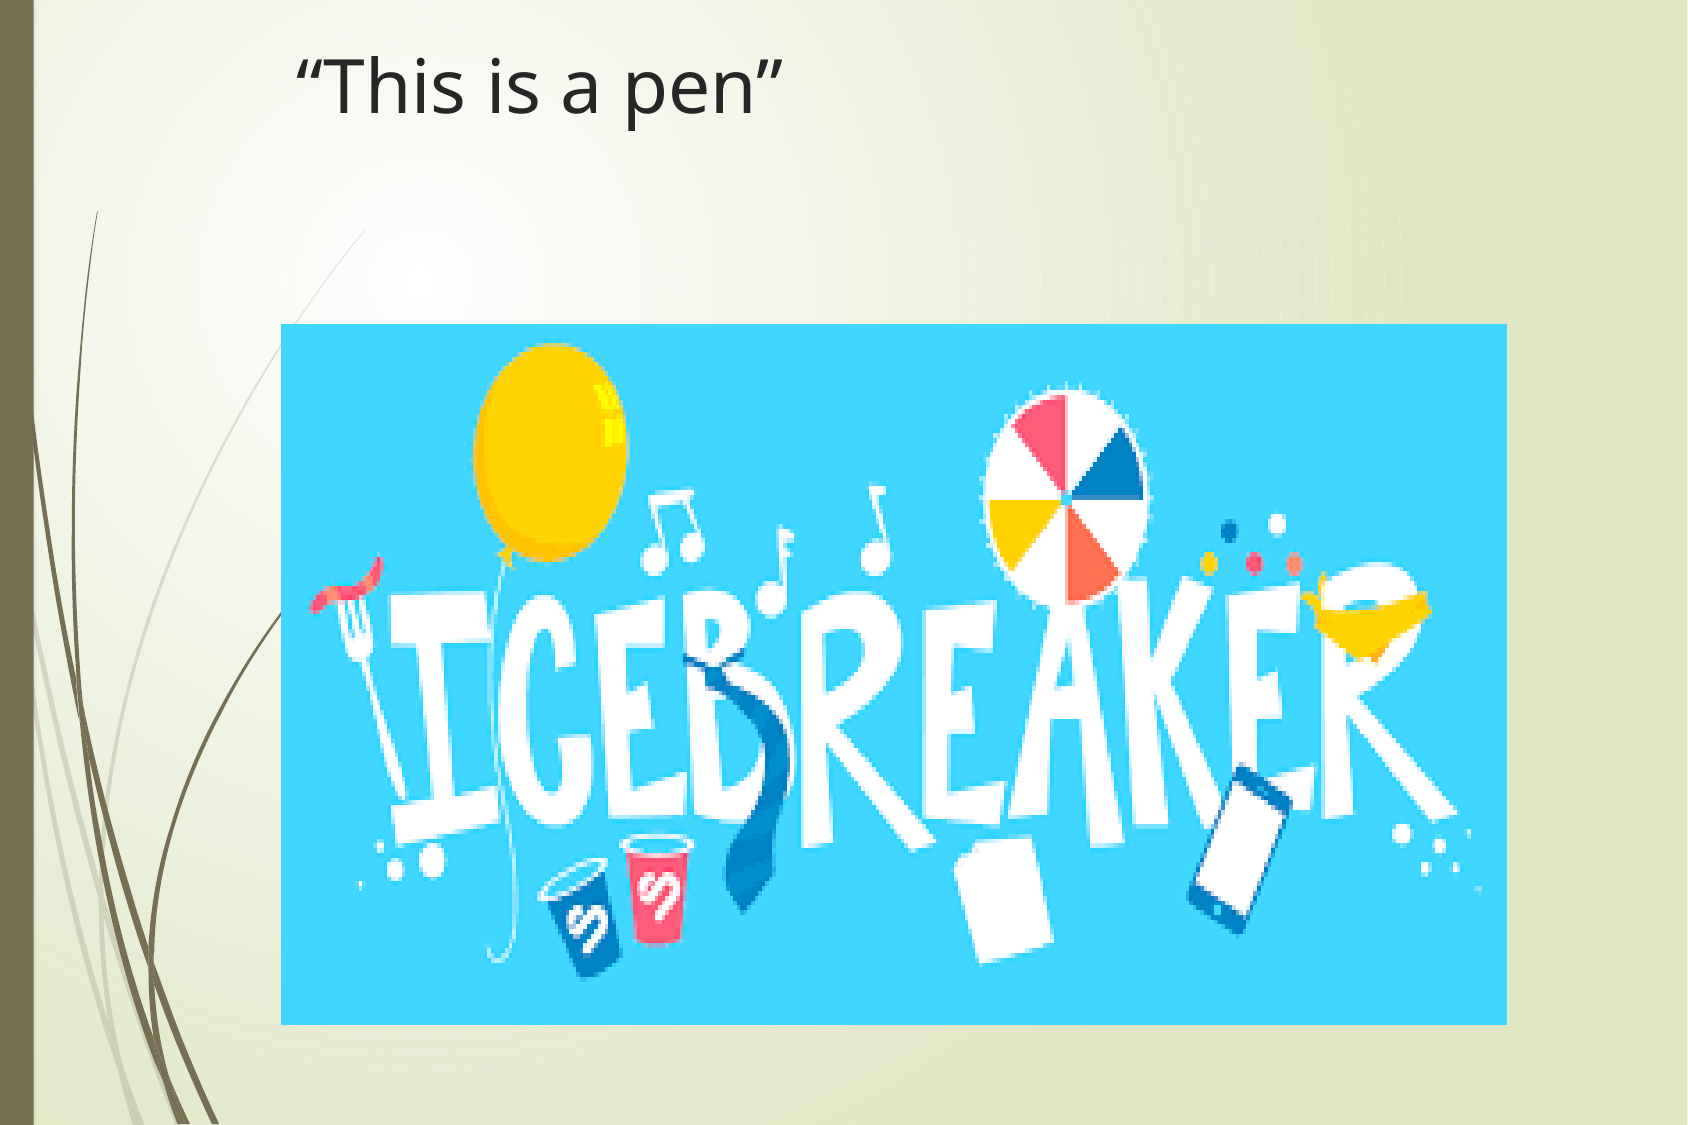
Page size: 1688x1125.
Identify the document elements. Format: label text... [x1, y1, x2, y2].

title “This is a pen” [281, 31, 1576, 282]
picture [281, 324, 1507, 1026]
